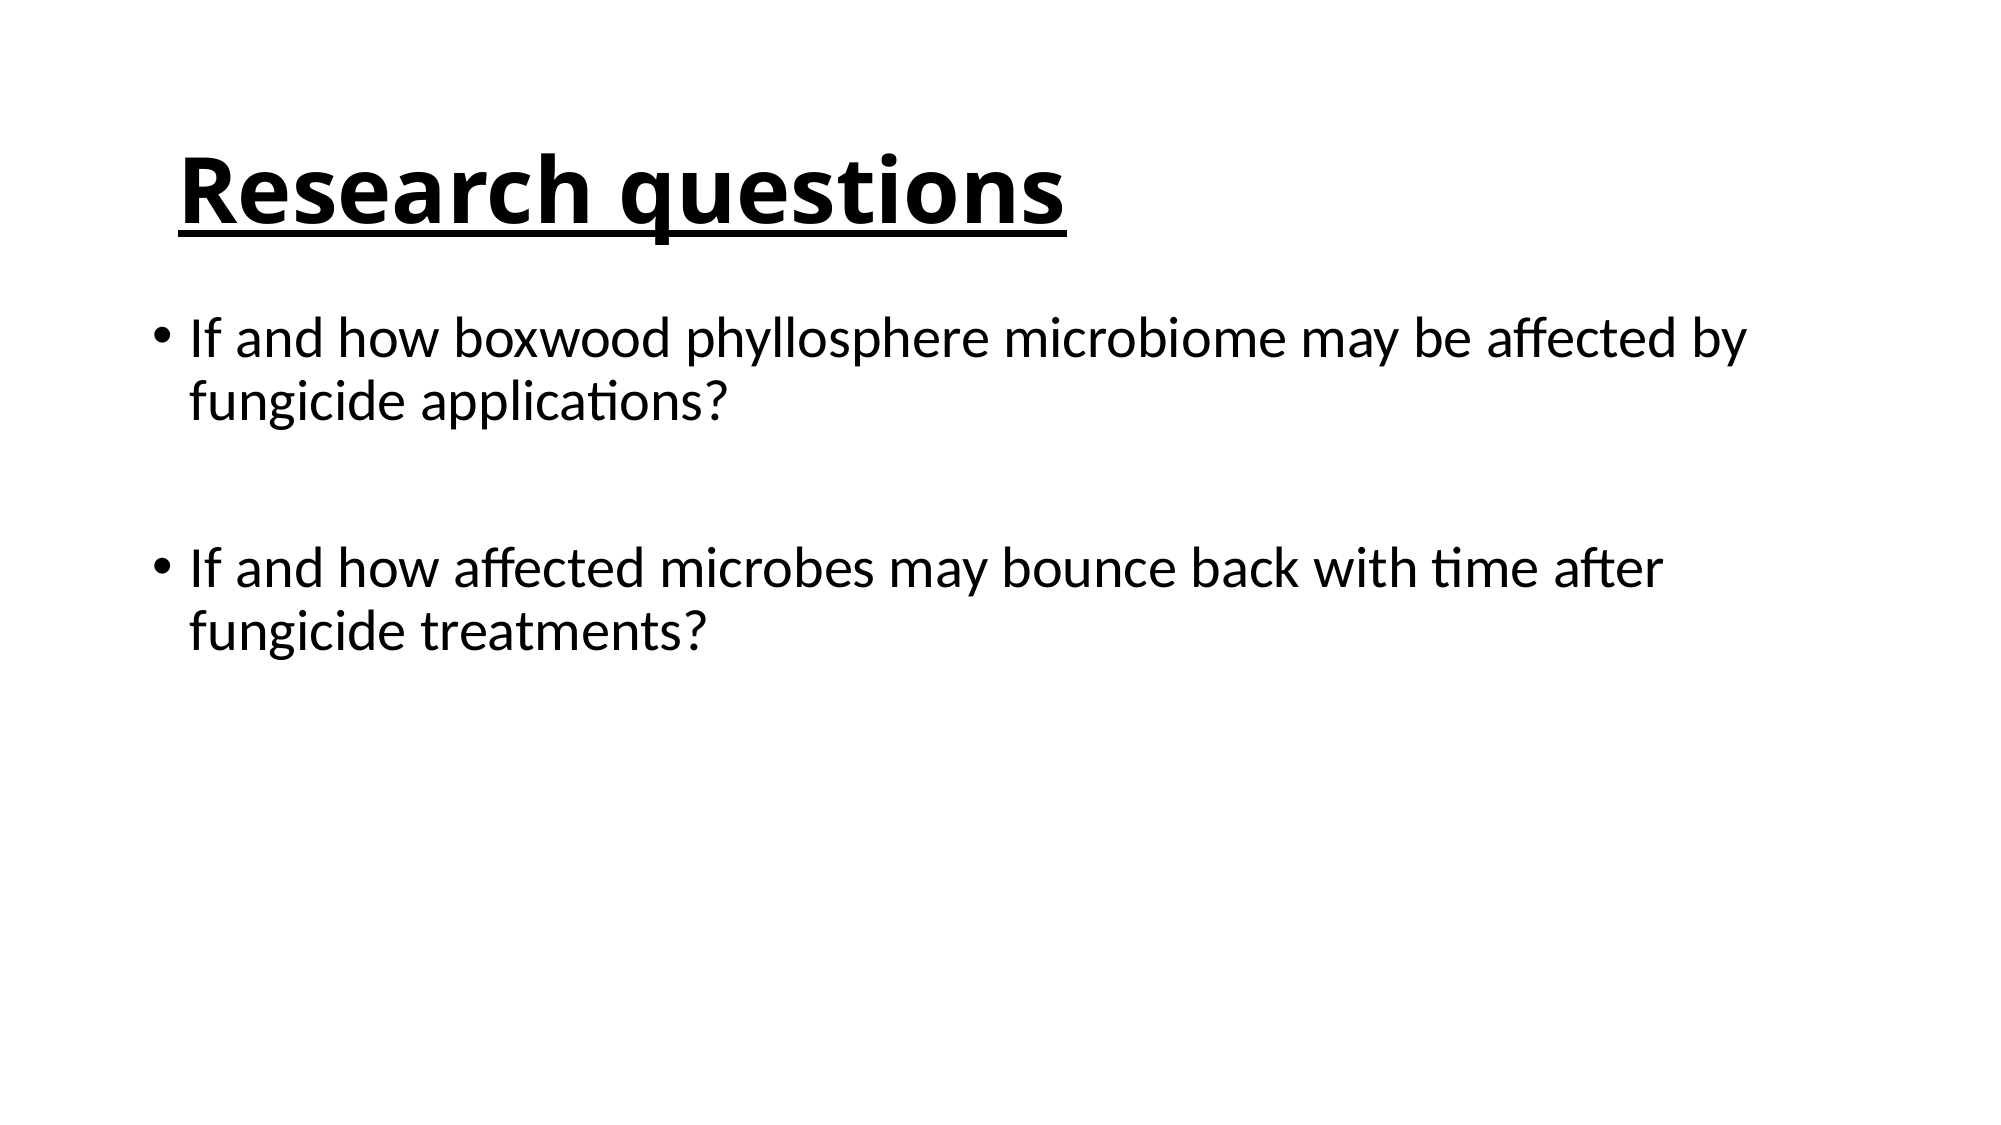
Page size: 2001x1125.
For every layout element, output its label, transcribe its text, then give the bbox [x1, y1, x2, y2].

text_box Research questions [162, 84, 1888, 303]
list If and how boxwood phyllosphere microbiome may be affected by fungicide applications? If and how affected microbes may bounce back with time after fungicide treatments? [137, 299, 1863, 1014]
